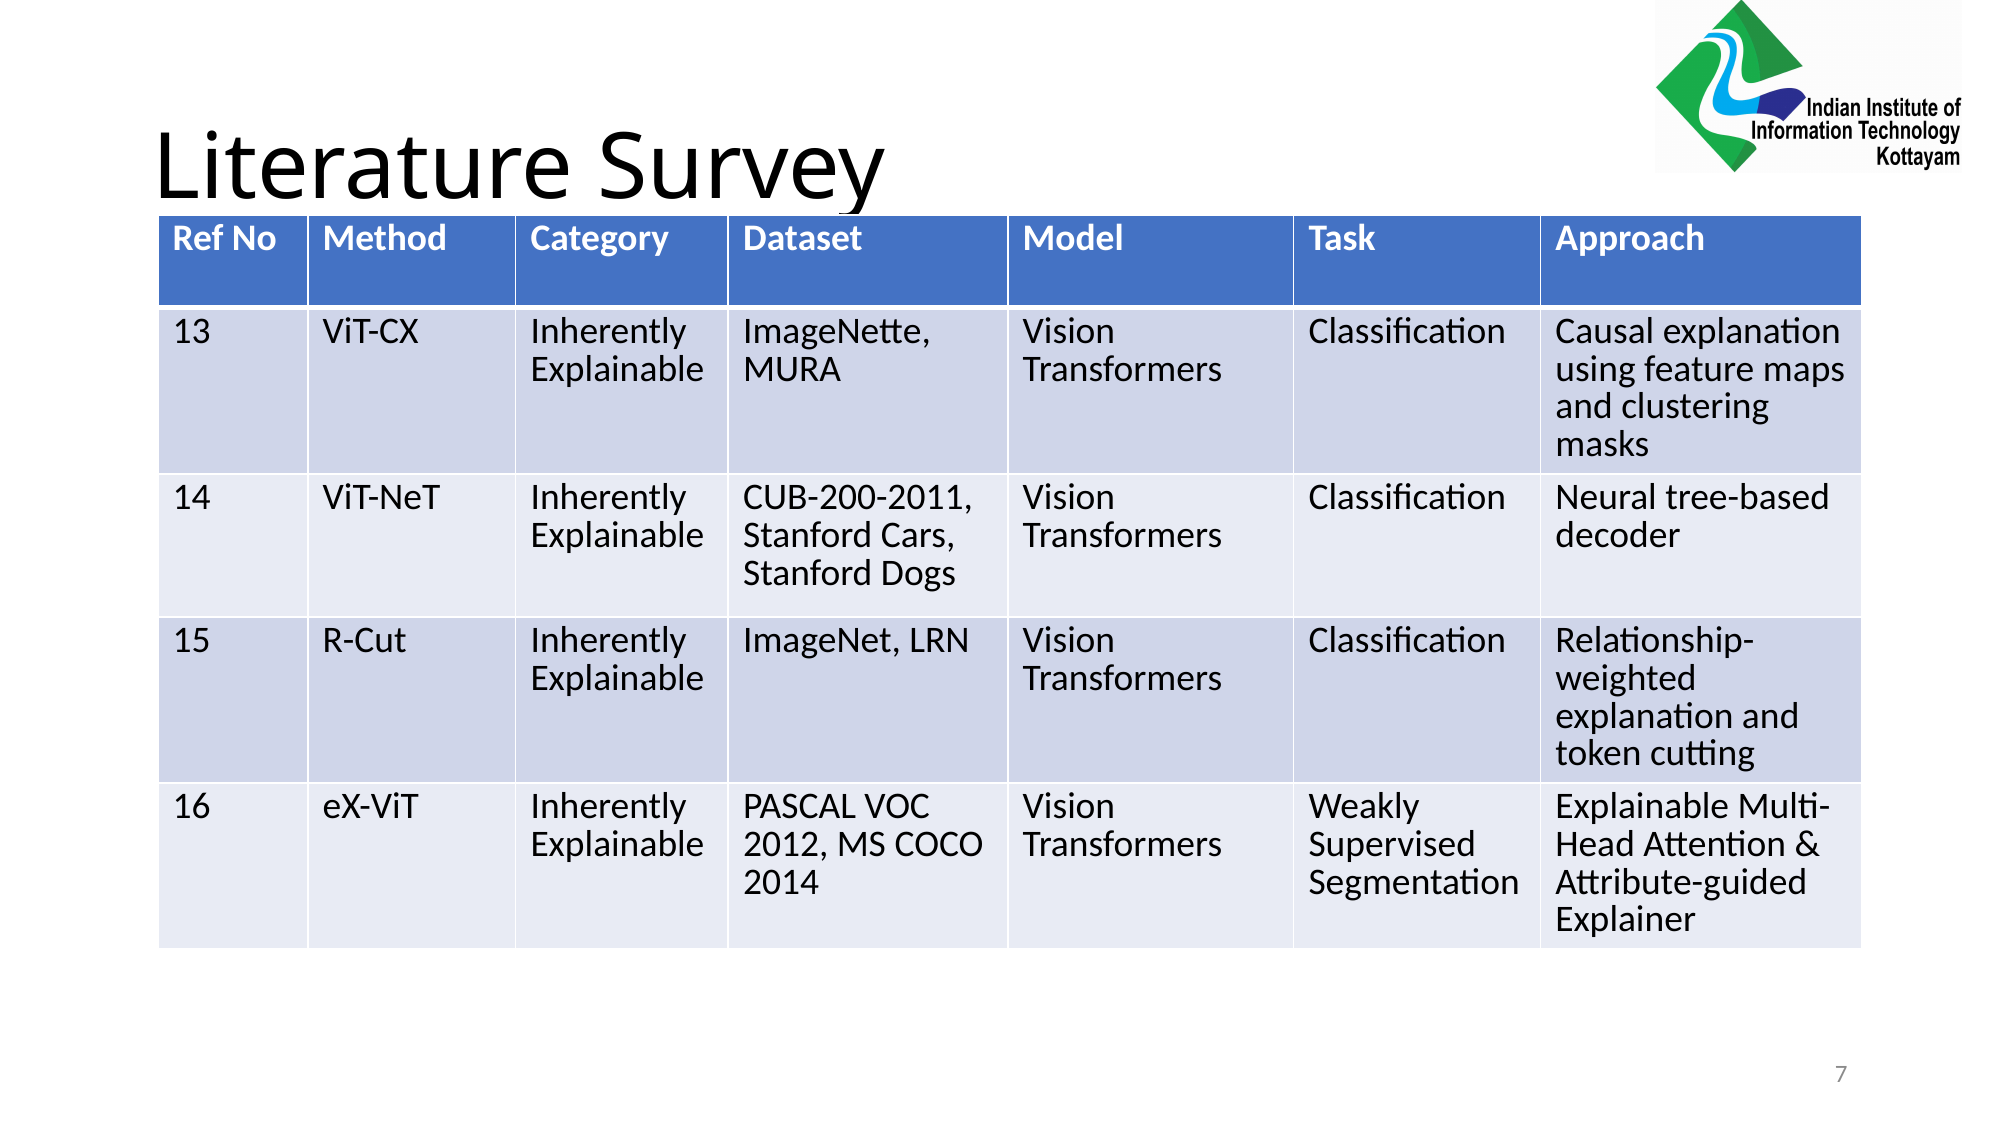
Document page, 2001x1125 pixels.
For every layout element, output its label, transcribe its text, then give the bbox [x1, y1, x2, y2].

table_cell Vision Transformers [1009, 475, 1293, 616]
table_cell Neural tree-based decoder [1541, 475, 1861, 616]
table_cell Classification [1294, 310, 1540, 473]
table_cell Causal explanation using feature maps and clustering masks [1541, 310, 1861, 473]
table_cell Relationship-weighted explanation and token cutting [1541, 618, 1861, 782]
table_cell ViT-CX [309, 310, 515, 473]
table_header Task [1294, 216, 1540, 305]
picture [1655, 0, 1962, 173]
table_header Dataset [729, 216, 1007, 305]
table_cell CUB-200-2011, Stanford Cars, Stanford Dogs [729, 475, 1007, 616]
table_header Method [309, 216, 515, 305]
table_header Model [1009, 216, 1293, 305]
table_header Ref No [159, 216, 307, 305]
table_cell Classification [1294, 618, 1540, 782]
table_cell Vision Transformers [1009, 618, 1293, 782]
table_cell ViT-NeT [309, 475, 515, 616]
table_cell ImageNet, LRN [729, 618, 1007, 782]
table_cell R-Cut [309, 618, 515, 782]
table_cell ImageNette, MURA [729, 310, 1007, 473]
table_header Approach [1541, 216, 1861, 305]
table_cell eX-ViT [309, 784, 515, 948]
table_cell 15 [159, 618, 307, 782]
table_cell 14 [159, 475, 307, 616]
table_cell 13 [159, 310, 307, 473]
table_cell Inherently Explainable [516, 784, 727, 948]
table_cell 16 [159, 784, 307, 948]
table_cell Explainable Multi-Head Attention & Attribute-guided Explainer [1541, 784, 1861, 948]
table_cell Inherently Explainable [516, 618, 727, 782]
slide_number 7 [1412, 1042, 1863, 1103]
table_cell Vision Transformers [1009, 310, 1293, 473]
table_cell PASCAL VOC 2012, MS COCO 2014 [729, 784, 1007, 948]
table_cell Classification [1294, 475, 1540, 616]
table_cell Inherently Explainable [516, 475, 727, 616]
table_cell Vision Transformers [1009, 784, 1293, 948]
title Literature Survey [137, 59, 1843, 278]
table_cell Weakly Supervised Segmentation [1294, 784, 1540, 948]
table_header Category [516, 216, 727, 305]
table_cell Inherently Explainable [516, 310, 727, 473]
